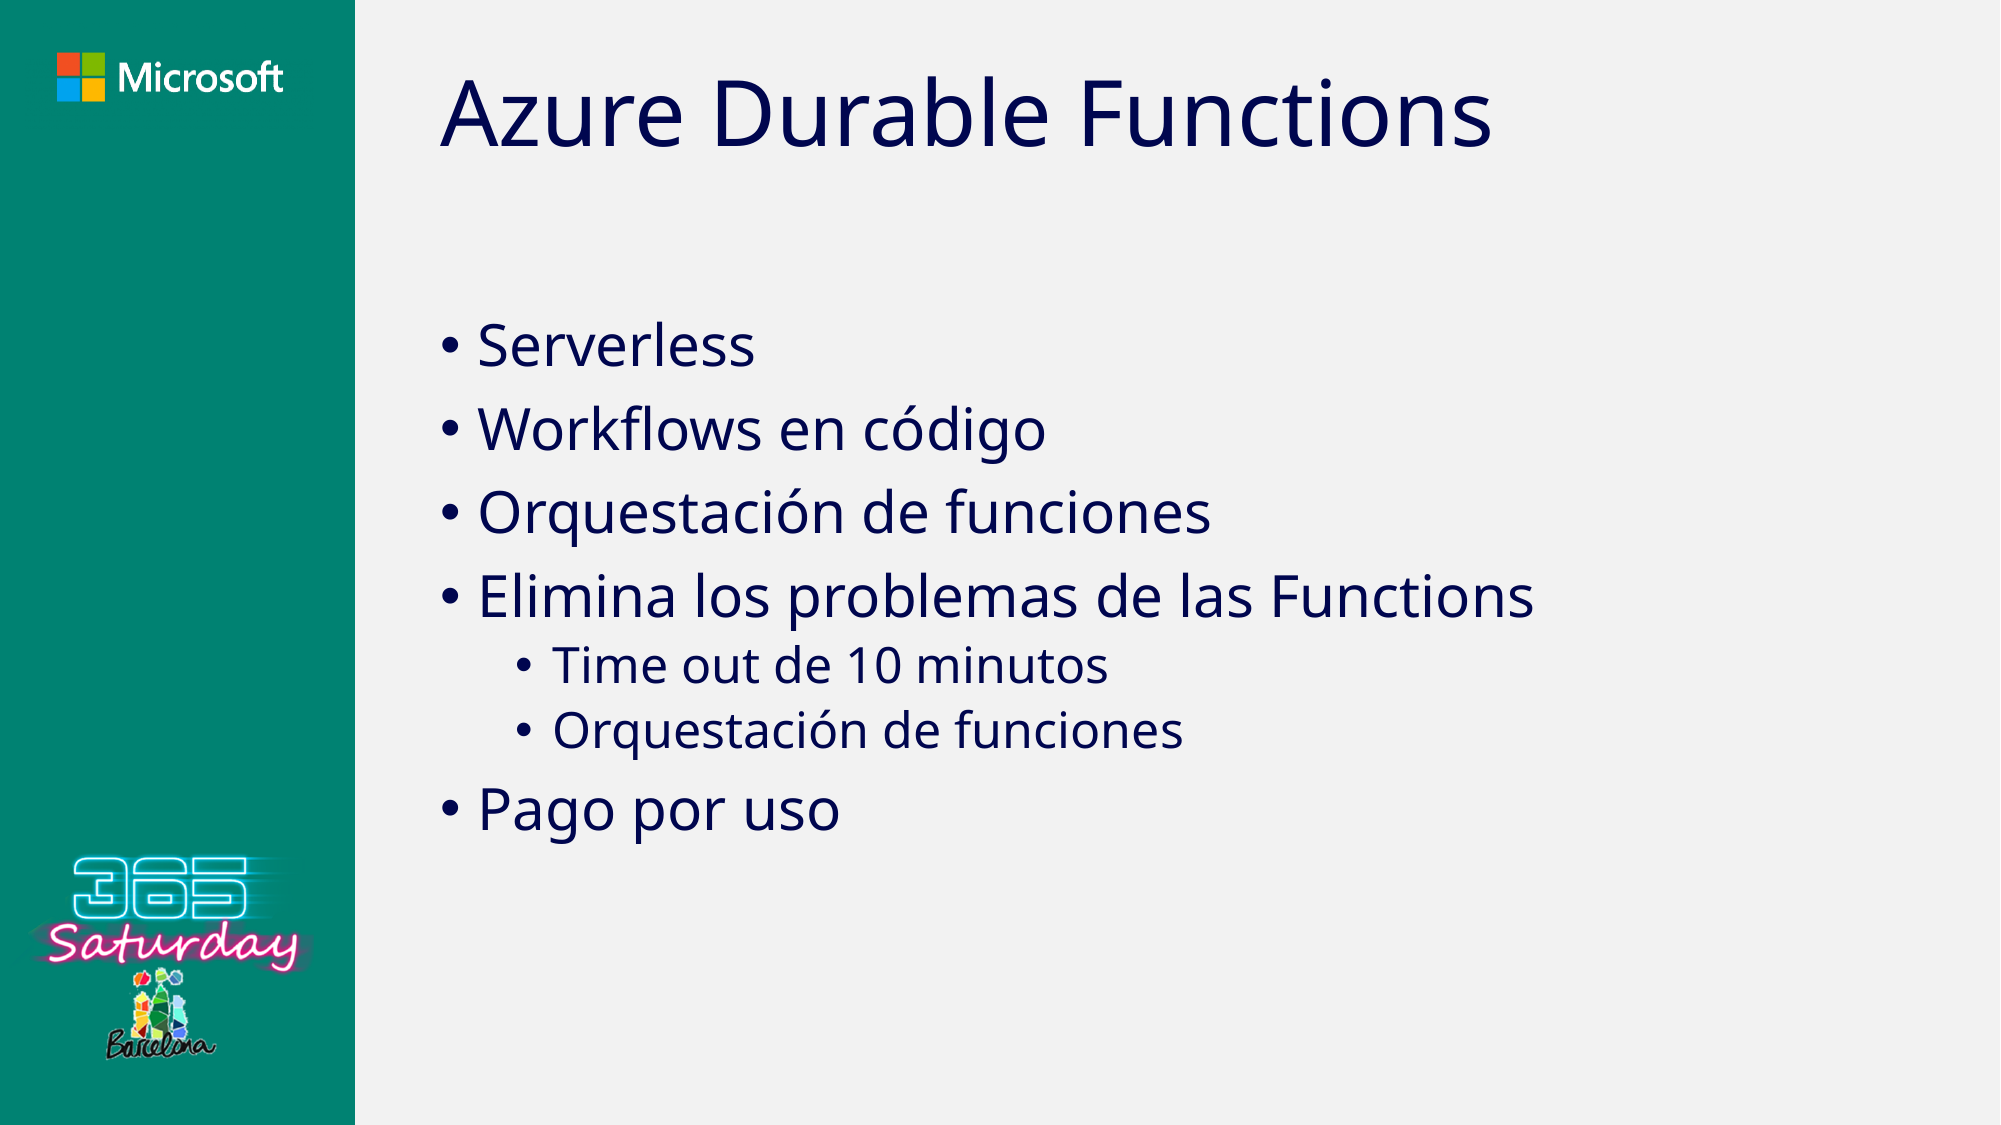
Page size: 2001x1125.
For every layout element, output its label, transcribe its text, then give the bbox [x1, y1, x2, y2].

picture [6, 833, 314, 1063]
title Azure Durable Functions [425, 59, 1863, 278]
picture [25, 23, 314, 130]
list Serverless Workflows en código Orquestación de funciones Elimina los problemas de las Functions Time out de 10 minutos Orquestación de funciones Pago por uso [425, 308, 2000, 849]
